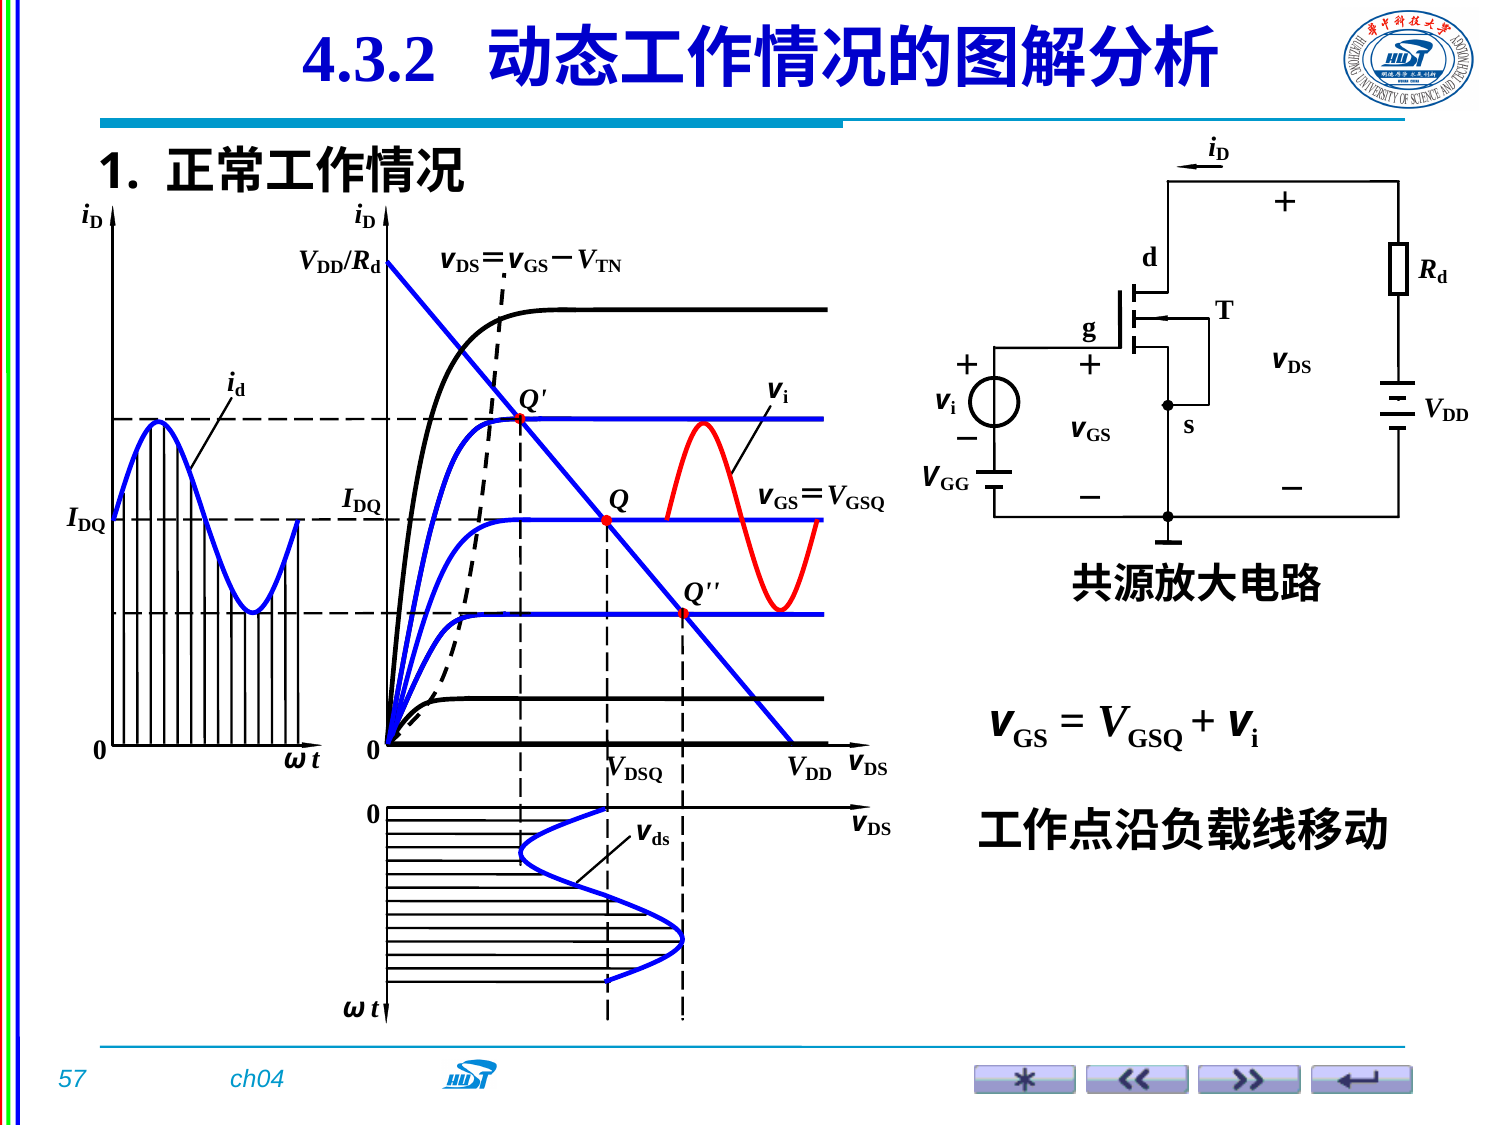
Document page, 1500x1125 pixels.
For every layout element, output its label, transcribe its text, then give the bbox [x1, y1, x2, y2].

picture [1198, 1065, 1301, 1094]
picture [1086, 1065, 1189, 1094]
text_box 4.3.2 动态工作情况的图解分析 [123, 7, 1400, 102]
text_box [921, 129, 1475, 548]
picture [1311, 1065, 1413, 1094]
text_box vGS = VGSQ + vi [974, 667, 1430, 761]
text_box 1. 正常工作情况 [82, 115, 703, 189]
text_box 共源放大电路 [1027, 558, 1400, 614]
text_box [60, 190, 946, 1036]
picture [1340, 7, 1479, 111]
picture [441, 1059, 497, 1089]
text_box 工作点沿负载线移动 [962, 779, 1442, 864]
picture [974, 1065, 1076, 1094]
